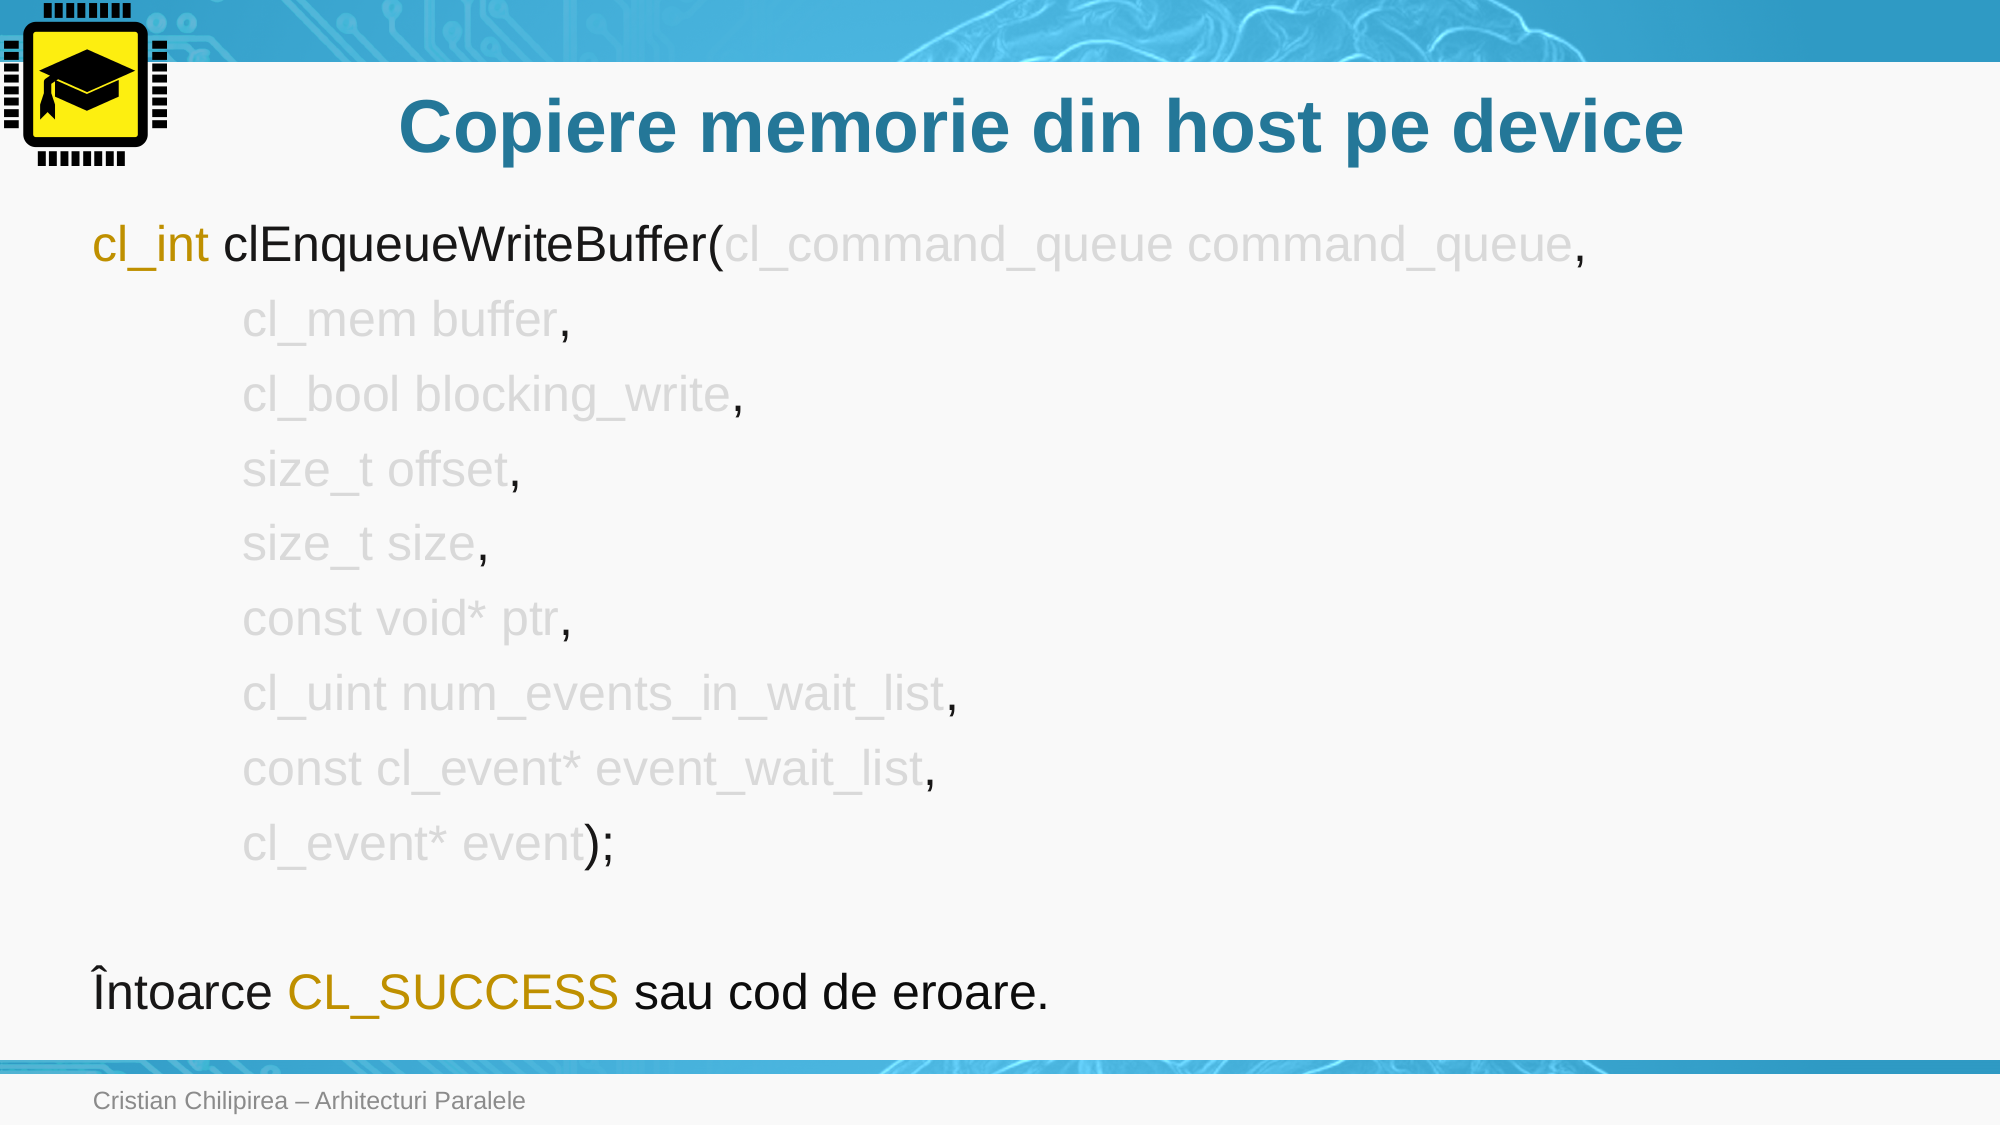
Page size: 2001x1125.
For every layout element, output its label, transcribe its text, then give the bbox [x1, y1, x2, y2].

title Copiere memorie din host pe device [170, 76, 1915, 180]
footer Cristian Chilipirea – Arhitecturi Paralele [77, 1073, 1338, 1125]
picture [0, 0, 2000, 166]
list cl_int clEnqueueWriteBuffer(cl_command_queue command_queue, cl_mem buffer, cl_bool blocking_write, size_t offset, size_t size, const void* ptr, cl_uint num_events_in_wait_list, const cl_event* event_wait_list, cl_event* event); Întoarce CL_SUCCESS sau cod de eroare. [77, 210, 1915, 1033]
picture [0, 1060, 2000, 1074]
